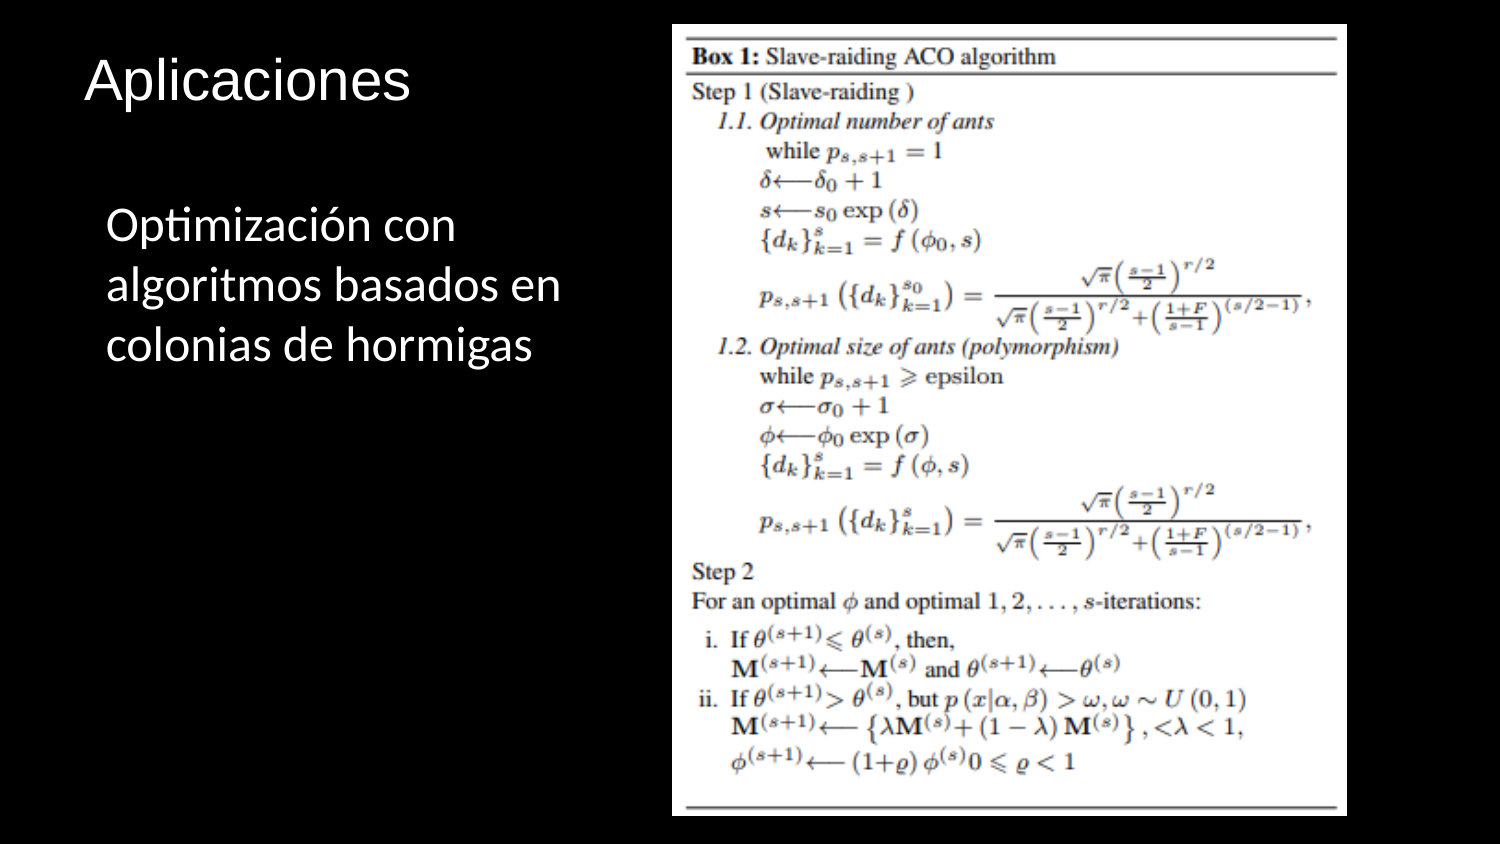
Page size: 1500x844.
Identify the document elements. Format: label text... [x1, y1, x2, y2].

title Aplicaciones [72, 0, 733, 164]
picture [671, 24, 1347, 816]
text_box Optimización con algoritmos basados en colonias de hormigas [94, 185, 589, 377]
